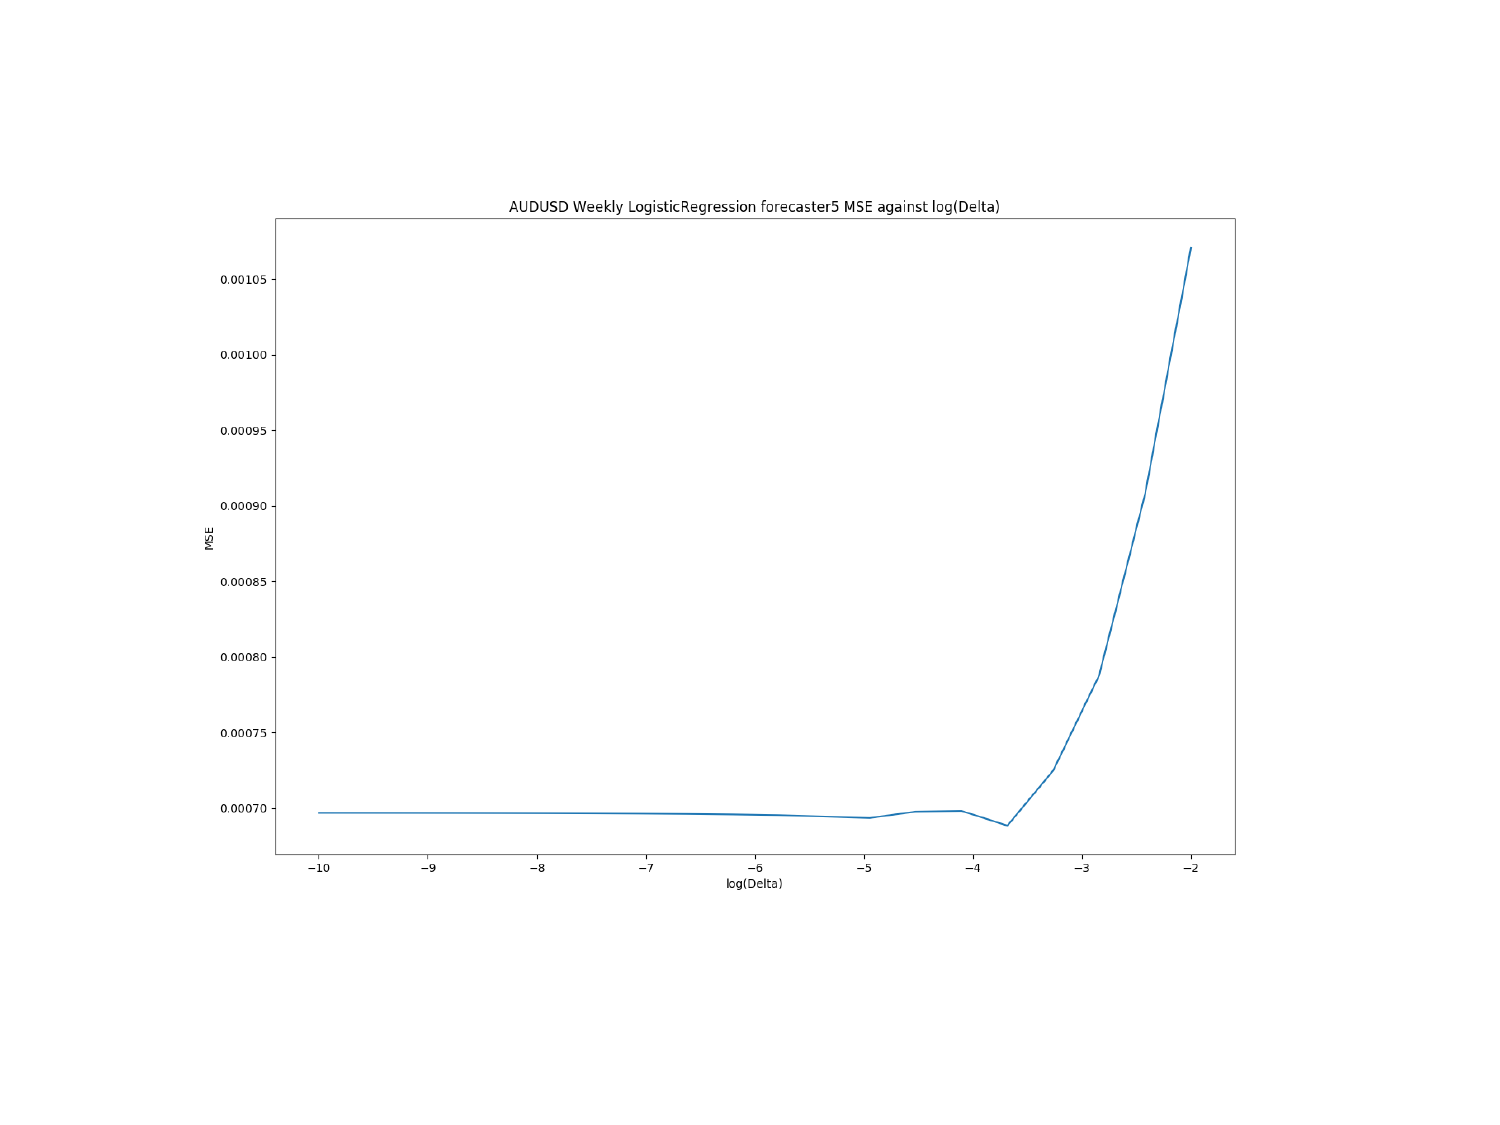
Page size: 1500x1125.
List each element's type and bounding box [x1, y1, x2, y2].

picture [119, 119, 1358, 946]
